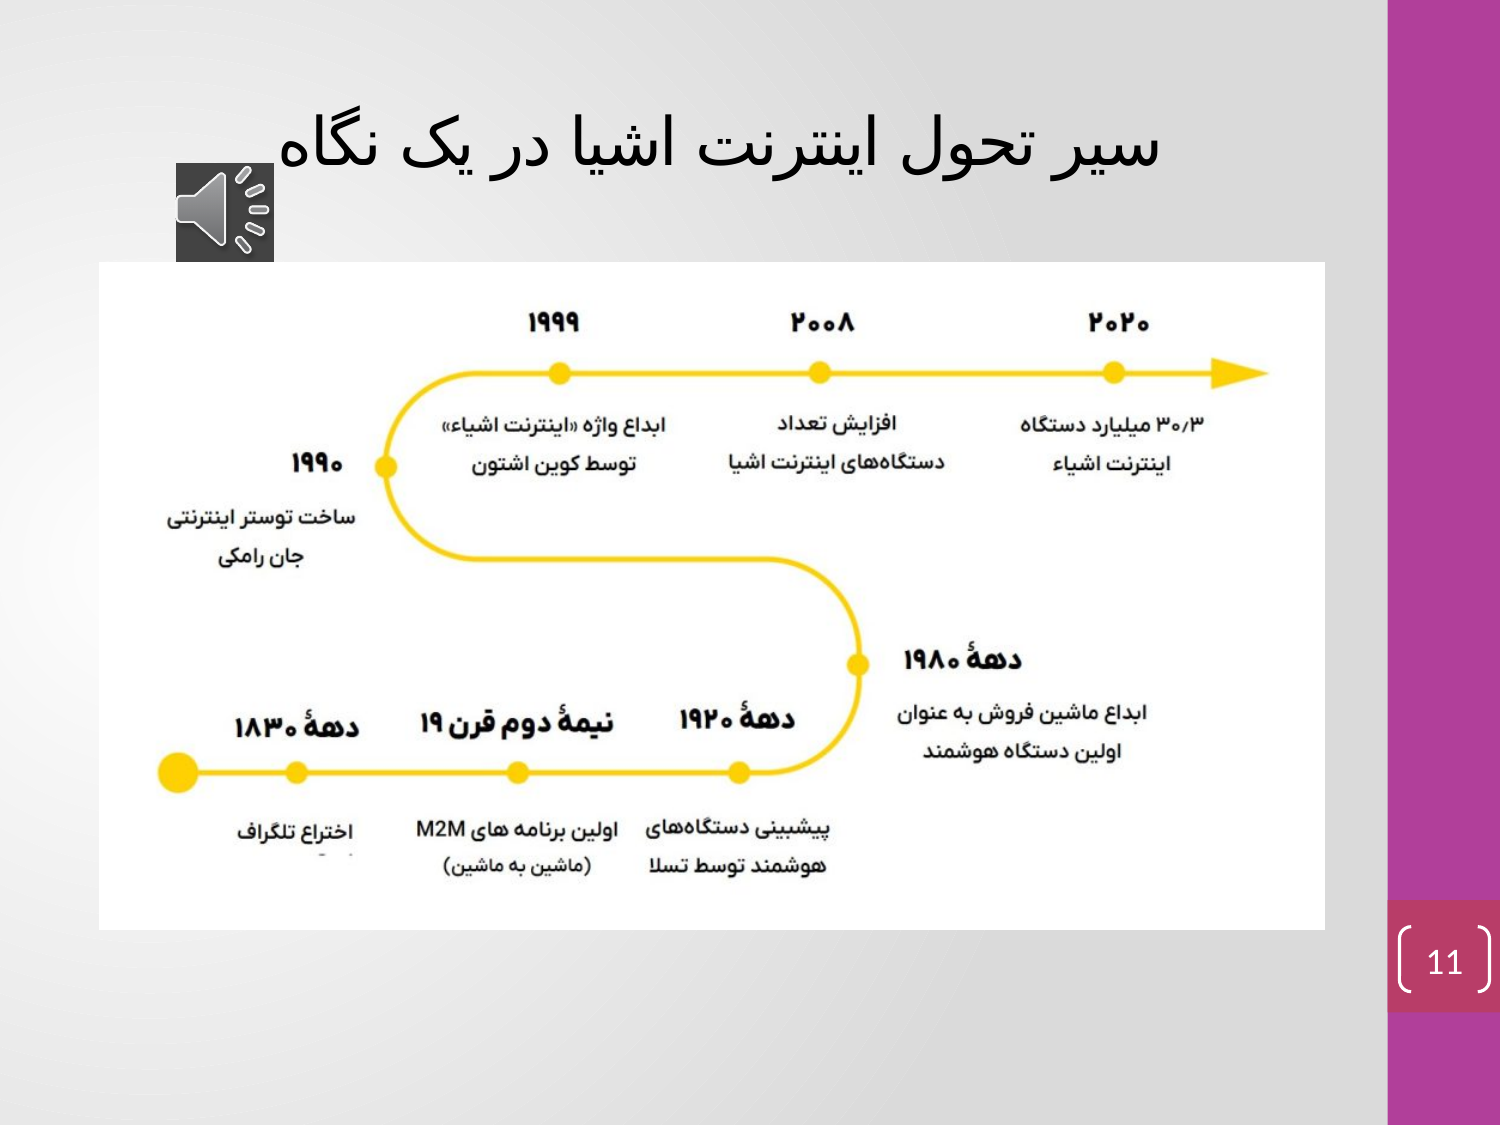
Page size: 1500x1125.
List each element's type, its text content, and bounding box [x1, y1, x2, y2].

title سیر تحول اینترنت اشیا در یک نگاه [75, 45, 1325, 233]
slide_number 11 [1397, 925, 1492, 994]
picture [174, 161, 276, 263]
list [99, 261, 1326, 931]
